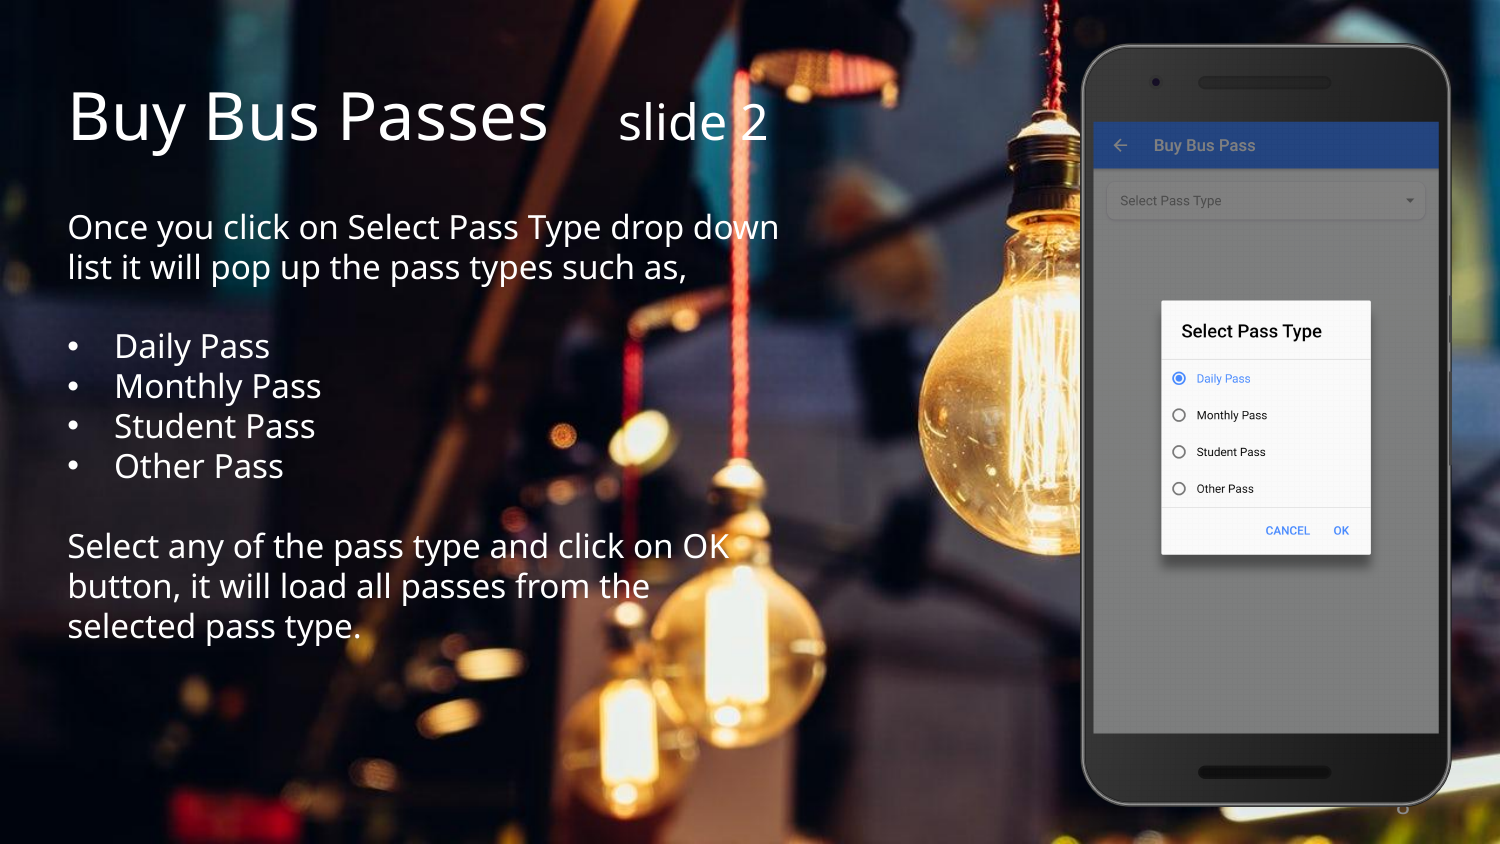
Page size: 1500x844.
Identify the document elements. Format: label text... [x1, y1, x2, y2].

text_box Buy Bus Passes slide 2 [53, 66, 833, 162]
picture [0, 0, 1500, 844]
slide_number 8 [1074, 782, 1425, 827]
text_box Once you click on Select Pass Type drop down list it will pop up the pass types such as, Daily Pass Monthly Pass Student Pass Other Pass Select any of the pass type and click on OK button, it will load all passes from the selected pass type. [52, 198, 798, 653]
